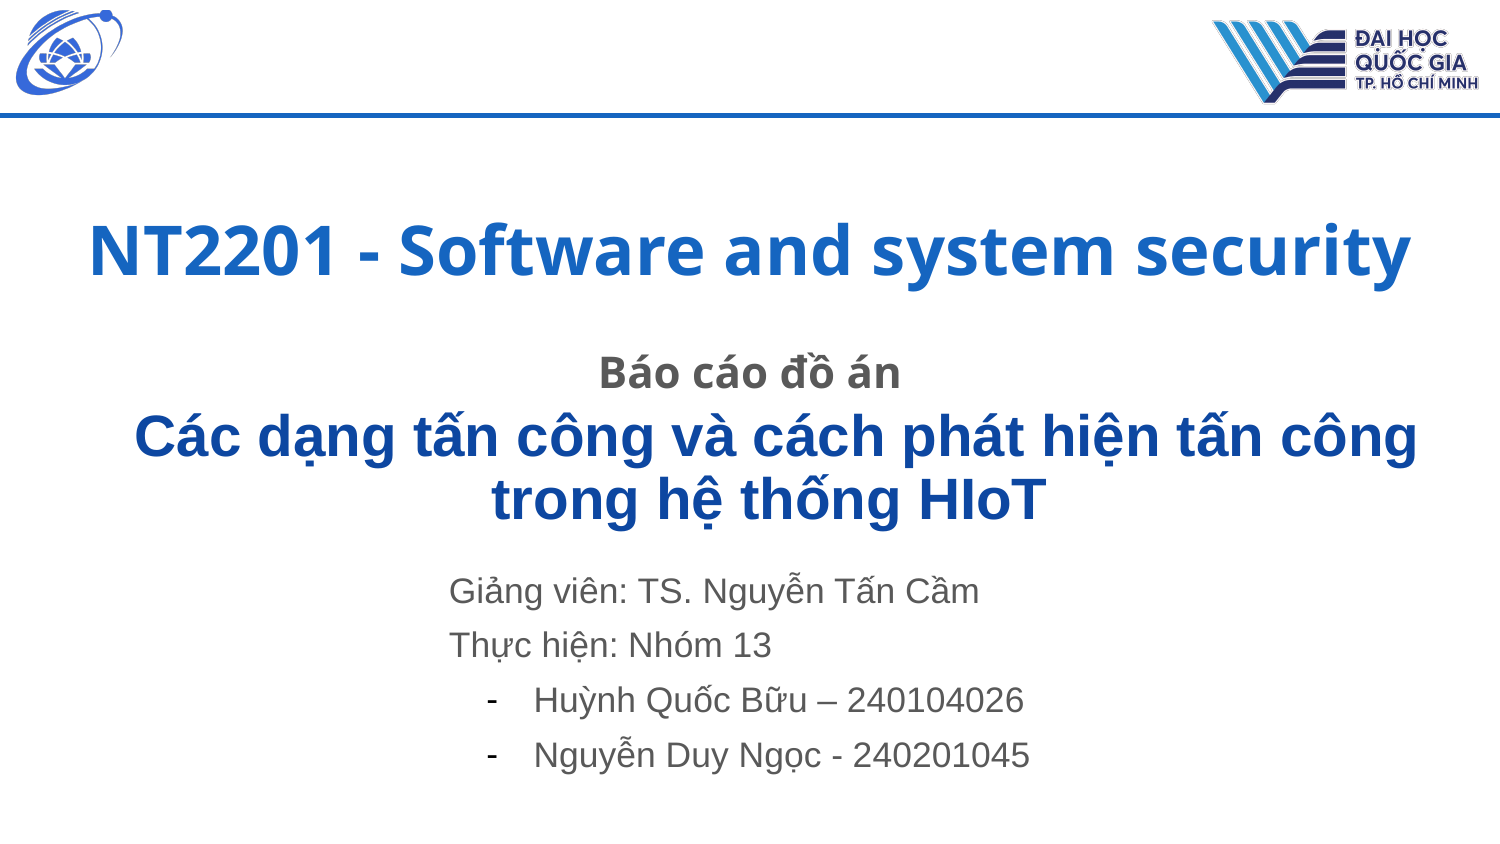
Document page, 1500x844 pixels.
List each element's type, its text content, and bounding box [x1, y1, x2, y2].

list NT2201 - Software and system security [47, 168, 1453, 338]
picture [1201, 10, 1489, 111]
picture [11, 10, 125, 98]
list Báo cáo đồ án [47, 347, 1453, 401]
list Giảng viên: TS. Nguyễn Tấn Cầm Thực hiện: Nhóm 13 Huỳnh Quốc Bữu – 240104026 Nguyễn Duy Ngọc - 240201045 [437, 566, 1347, 818]
list Các dạng tấn công và cách phát hiện tấn công trong hệ thống HIoT [102, 401, 1453, 545]
